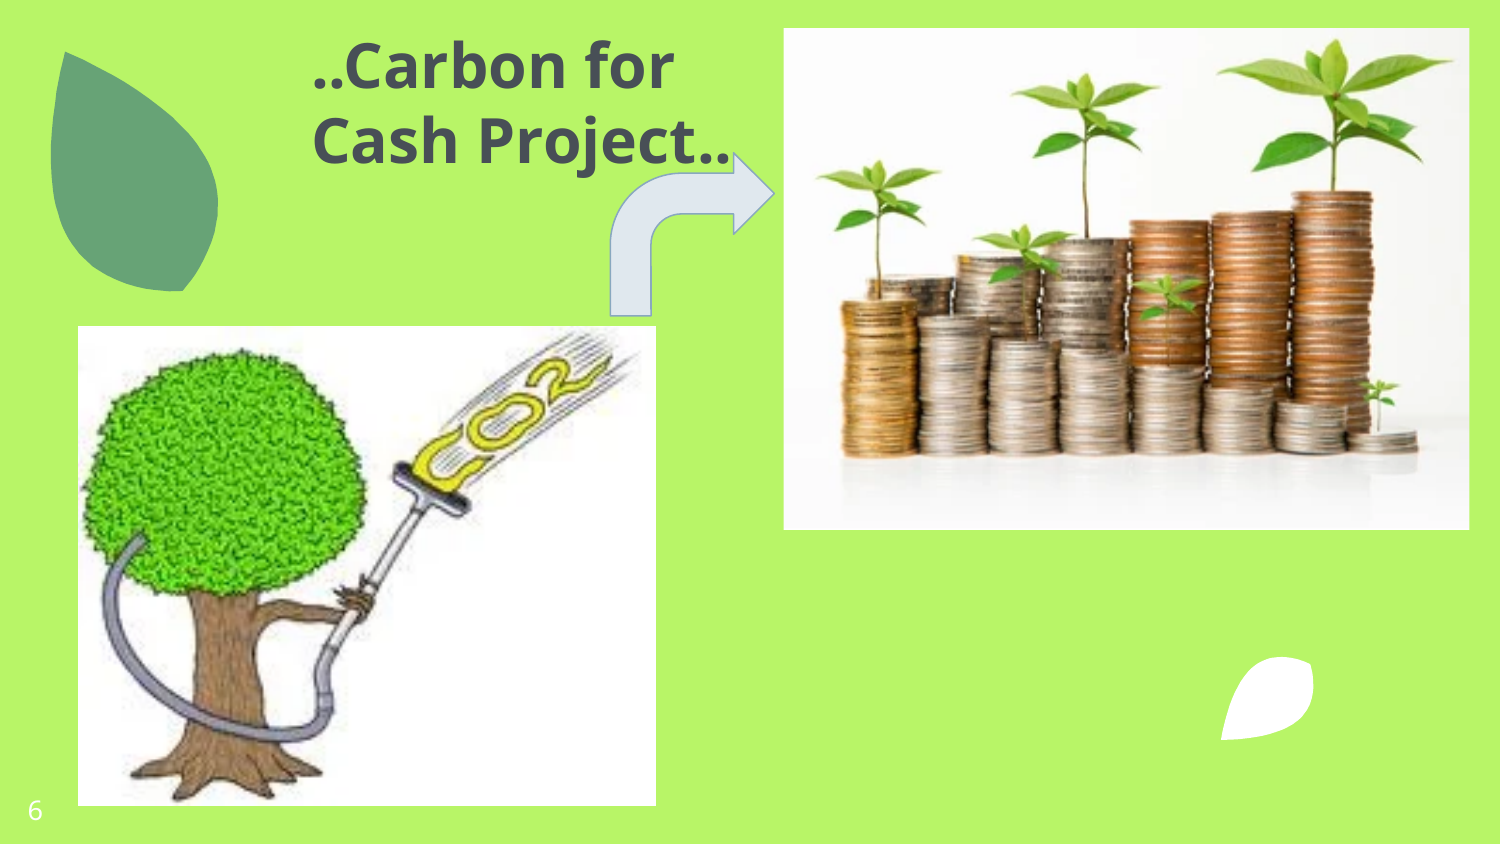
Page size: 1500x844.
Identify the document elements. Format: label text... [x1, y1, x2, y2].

title ..Carbon for Cash Project.. [296, 28, 781, 192]
picture [783, 28, 1470, 530]
text_box [610, 192, 775, 316]
slide_number ‹#› [12, 779, 103, 844]
picture [77, 326, 657, 807]
